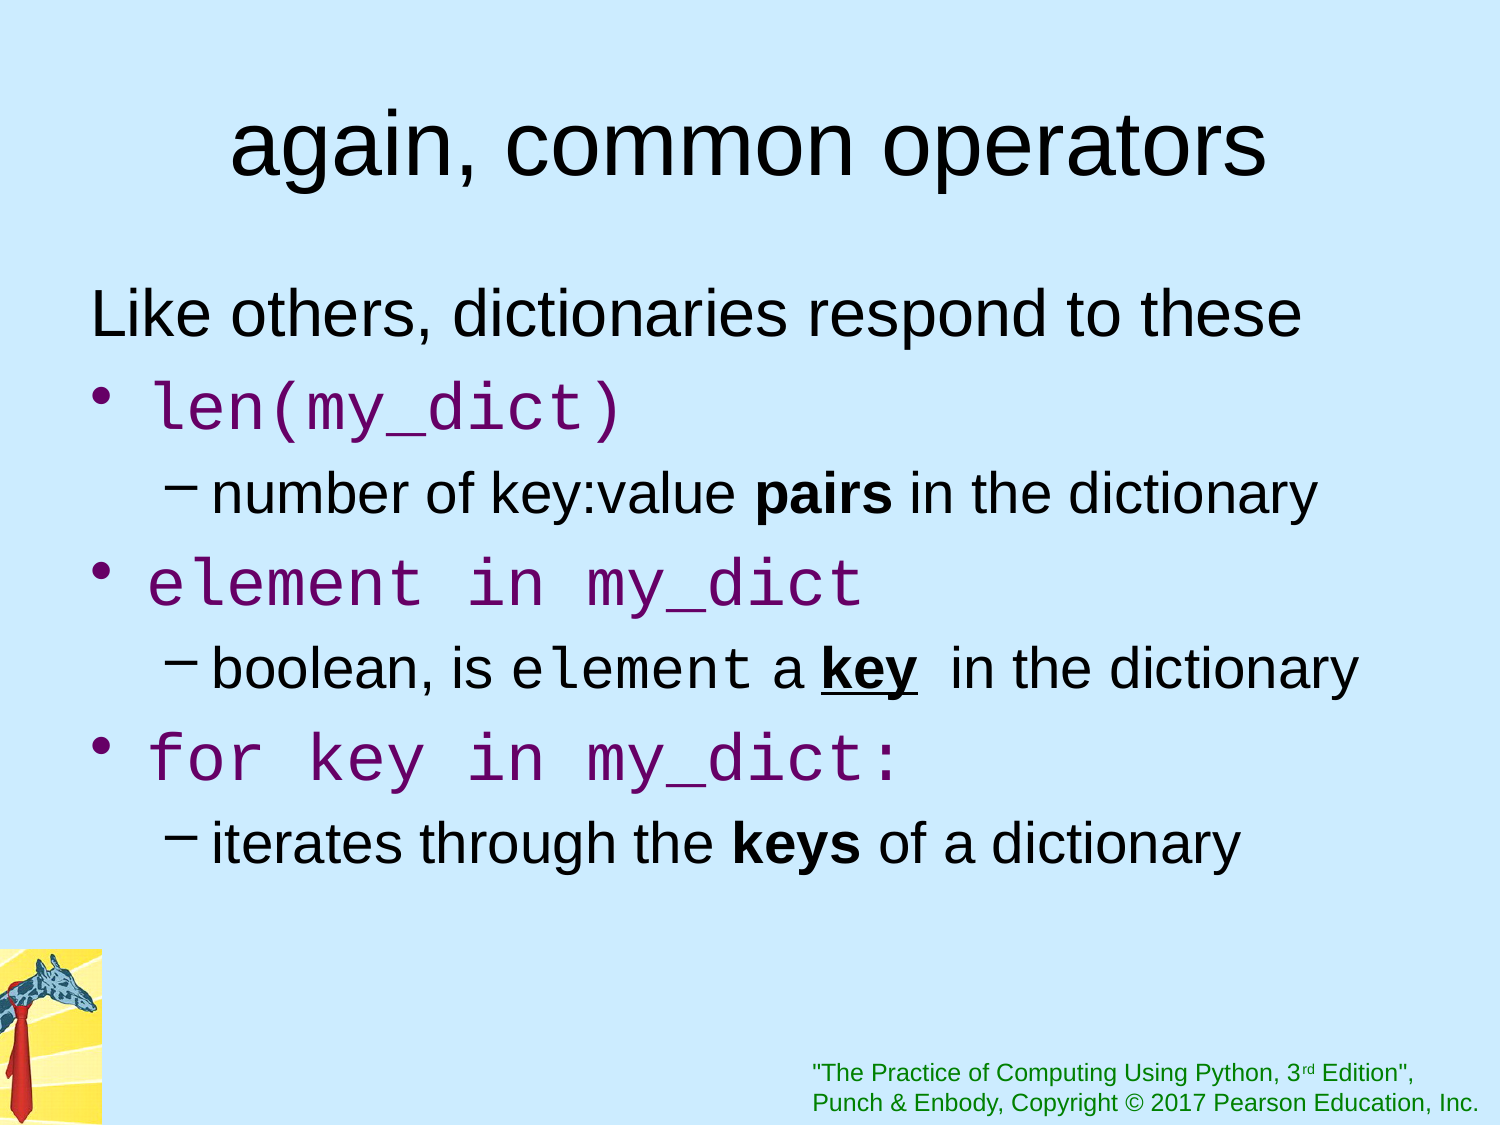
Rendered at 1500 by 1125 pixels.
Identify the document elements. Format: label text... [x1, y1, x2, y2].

title again, common operators [75, 45, 1425, 233]
picture [0, 949, 102, 1125]
list Like others, dictionaries respond to these len(my_dict) number of key:value pairs in the dictionary element in my_dict boolean, is element a key in the dictionary for key in my_dict: iterates through the keys of a dictionary [75, 262, 1425, 1005]
